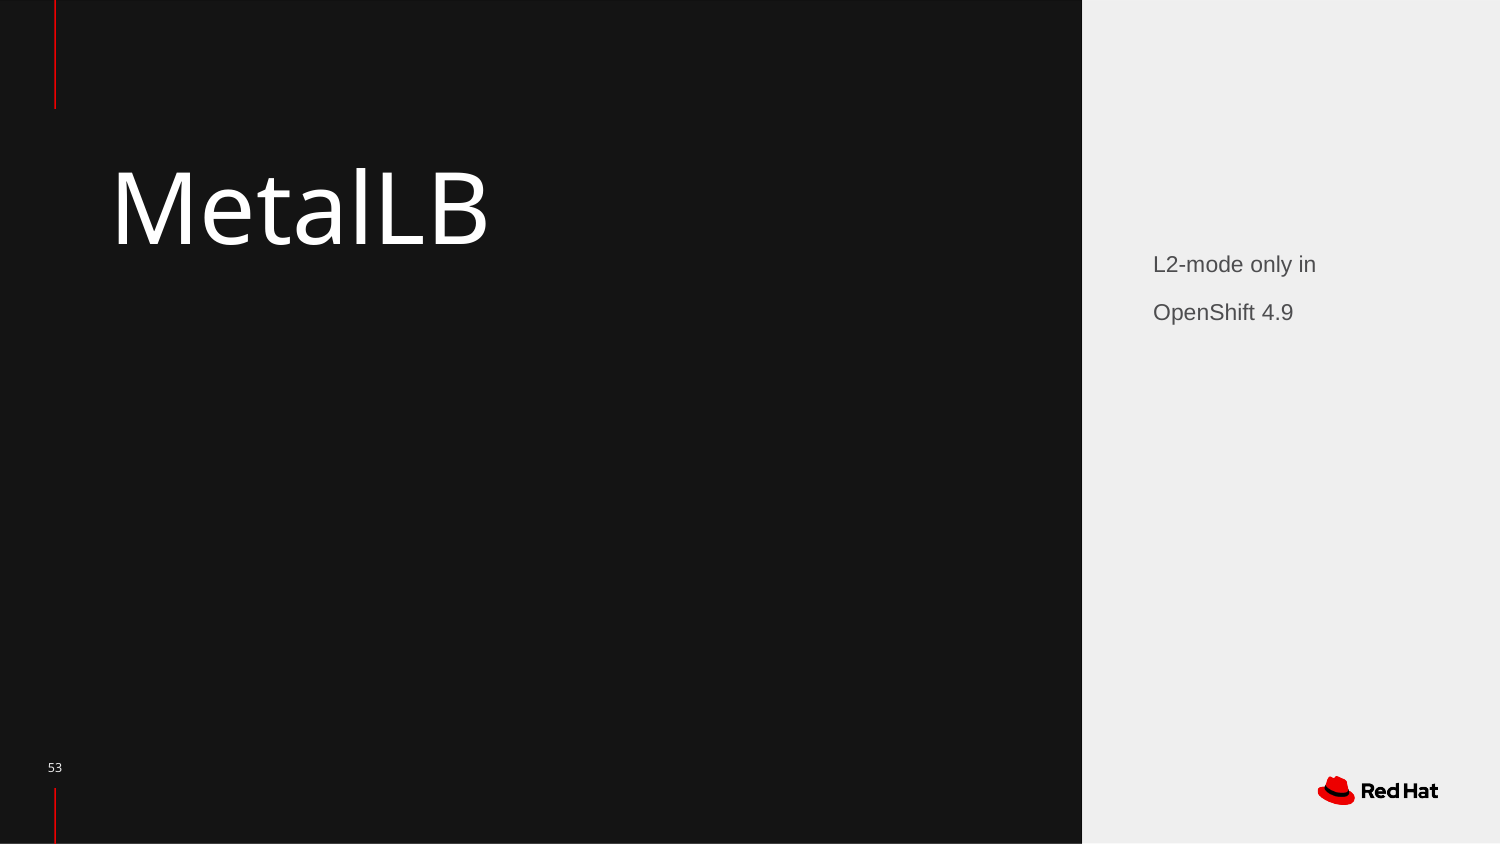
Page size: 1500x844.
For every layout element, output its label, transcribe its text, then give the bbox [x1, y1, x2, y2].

picture [0, 0, 1500, 844]
slide_number ‹#› [10, 759, 101, 777]
title MetalLB [55, 133, 895, 393]
subtitle L2-mode only in OpenShift 4.9 [1138, 214, 1400, 622]
